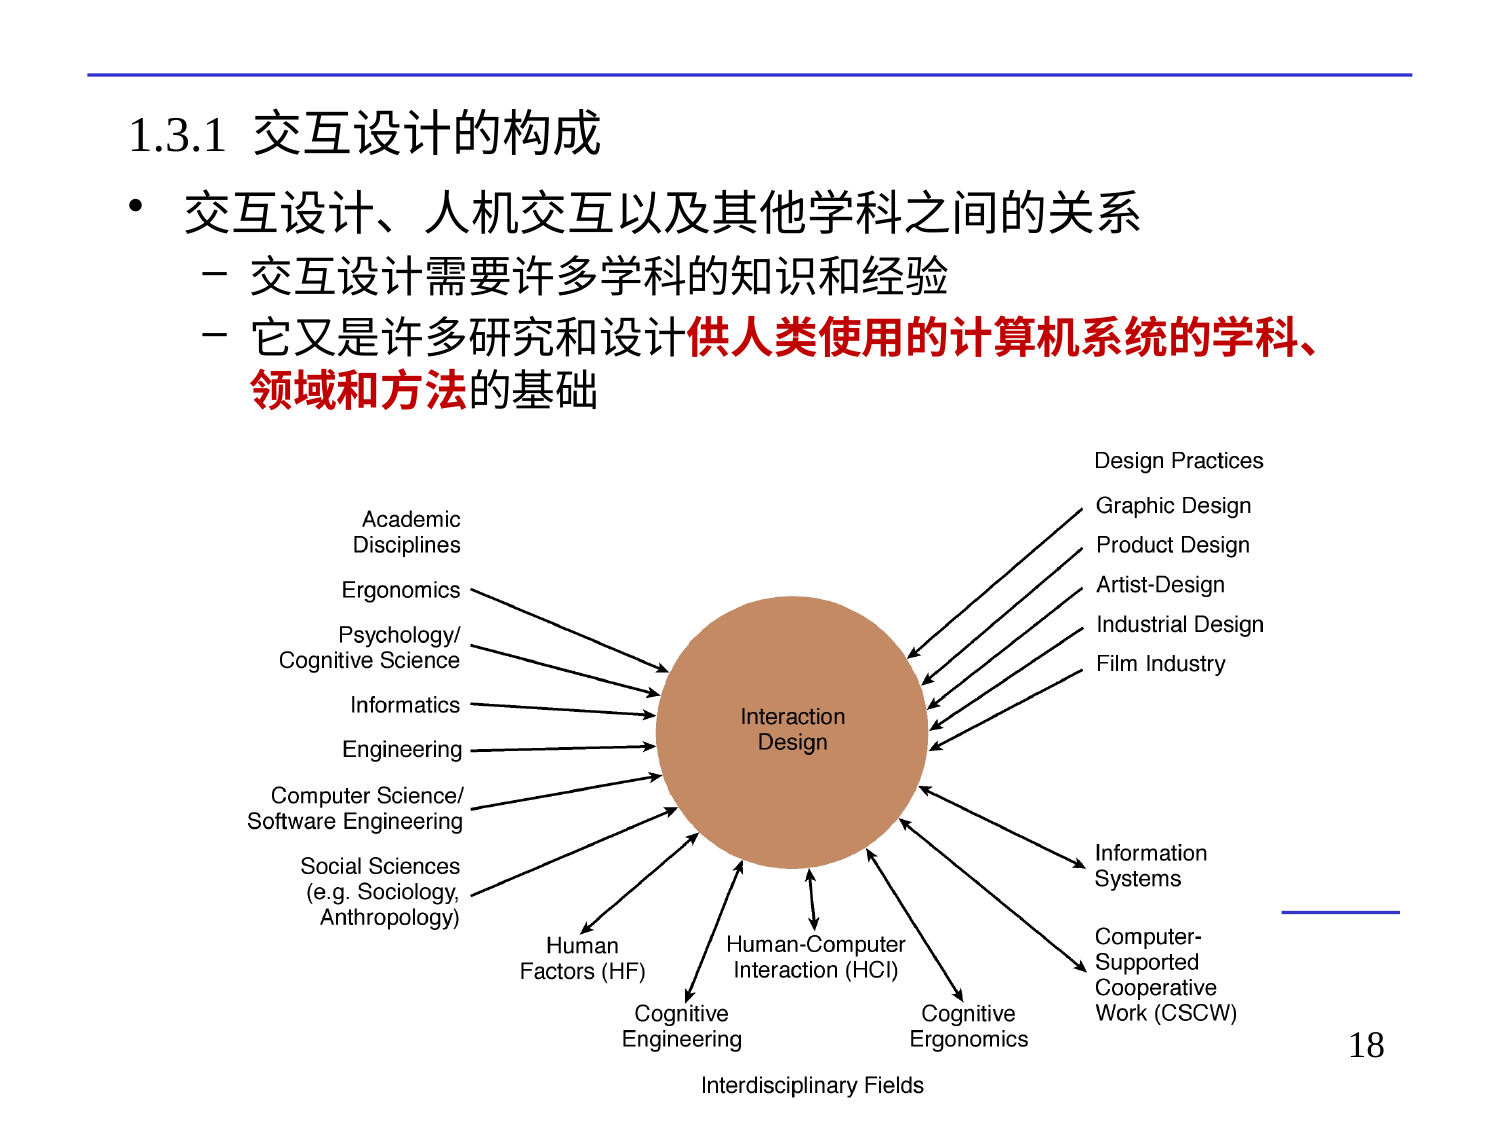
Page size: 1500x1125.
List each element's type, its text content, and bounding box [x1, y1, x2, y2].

slide_number 18 [1287, 1012, 1401, 1088]
title 1.3.1 交互设计的构成 [112, 87, 1388, 174]
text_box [243, 421, 1282, 1104]
list 交互设计、人机交互以及其他学科之间的关系 交互设计需要许多学科的知识和经验 它又是许多研究和设计供人类使用的计算机系统的学科、领域和方法的基础 [112, 174, 1388, 900]
